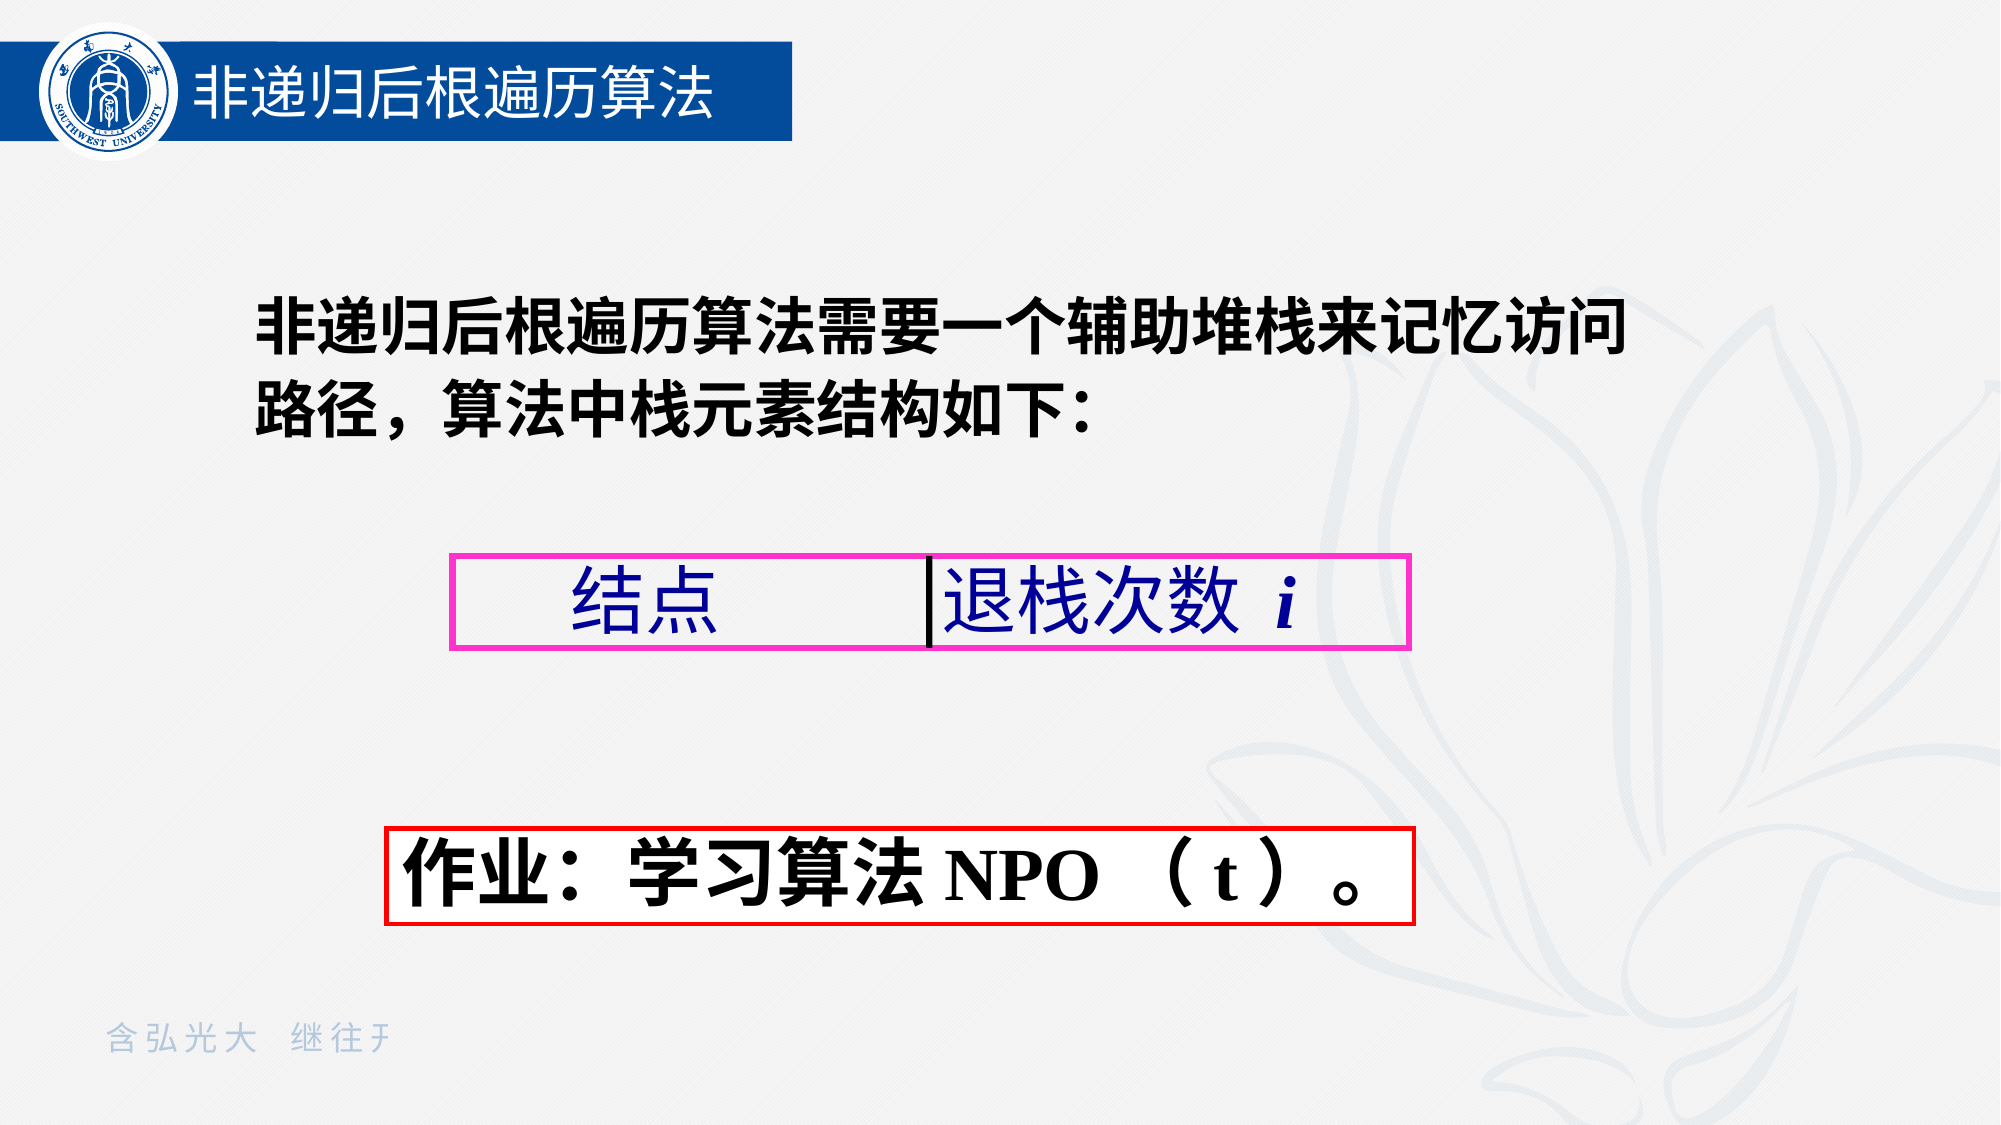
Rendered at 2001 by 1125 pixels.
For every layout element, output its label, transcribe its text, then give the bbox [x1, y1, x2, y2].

list 非递归后根遍历算法 [180, 41, 793, 141]
text_box 作业：学习算法NPO（t）。 [386, 828, 1415, 925]
text_box 非递归后根遍历算法需要一个辅助堆栈来记忆访问路径，算法中栈元素结构如下： [239, 270, 1670, 453]
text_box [452, 555, 1409, 648]
